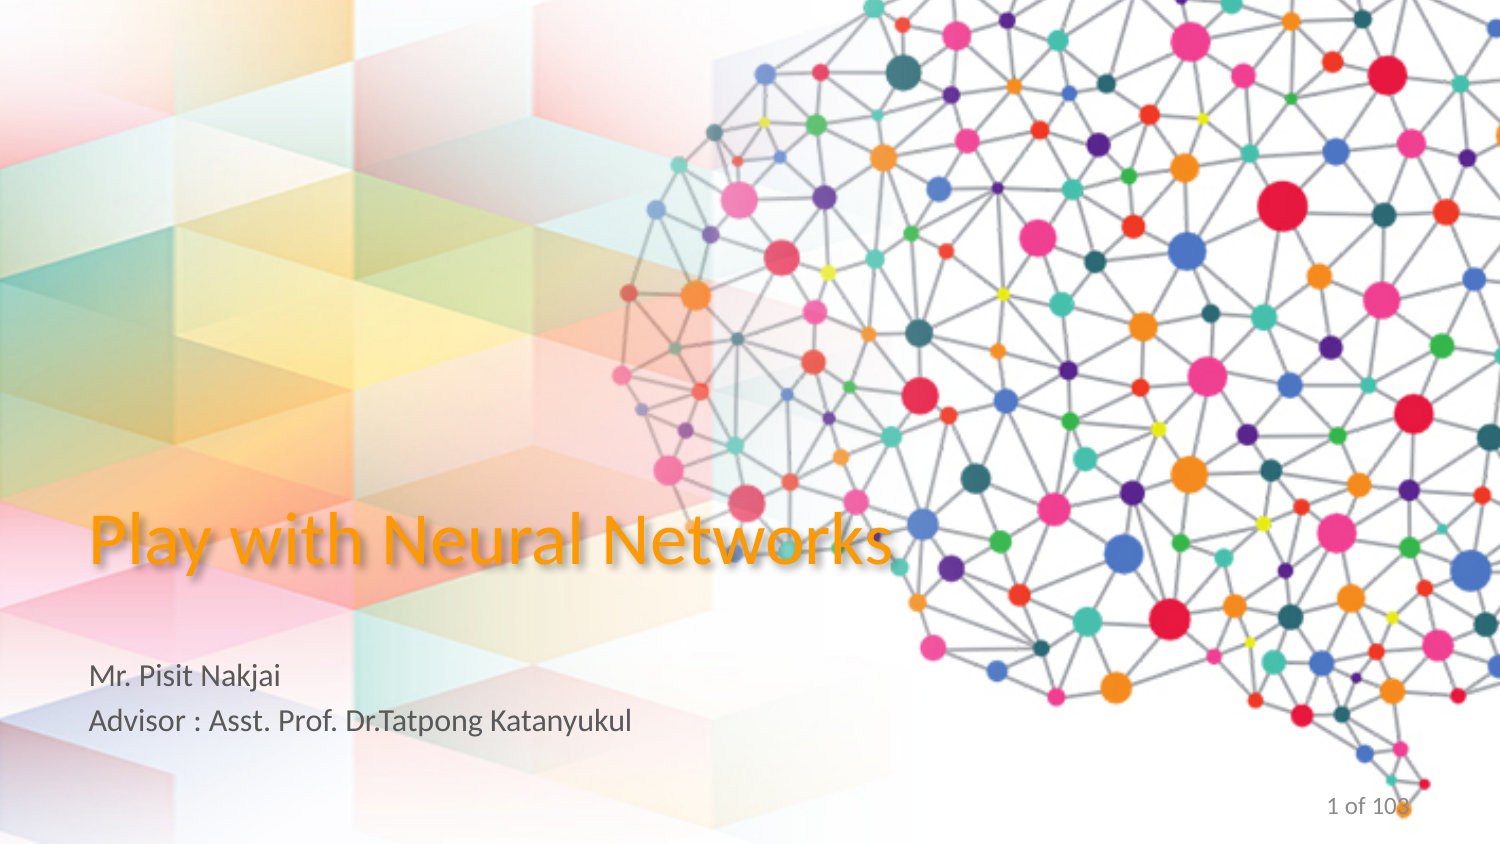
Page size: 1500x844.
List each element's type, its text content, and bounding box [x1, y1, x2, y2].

subtitle Mr. Pisit Nakjai Advisor : Asst. Prof. Dr.Tatpong Katanyukul [73, 647, 1201, 747]
picture [0, 0, 1500, 844]
title Play with Neural Networks [73, 421, 1201, 647]
slide_number 1 [1074, 782, 1425, 827]
